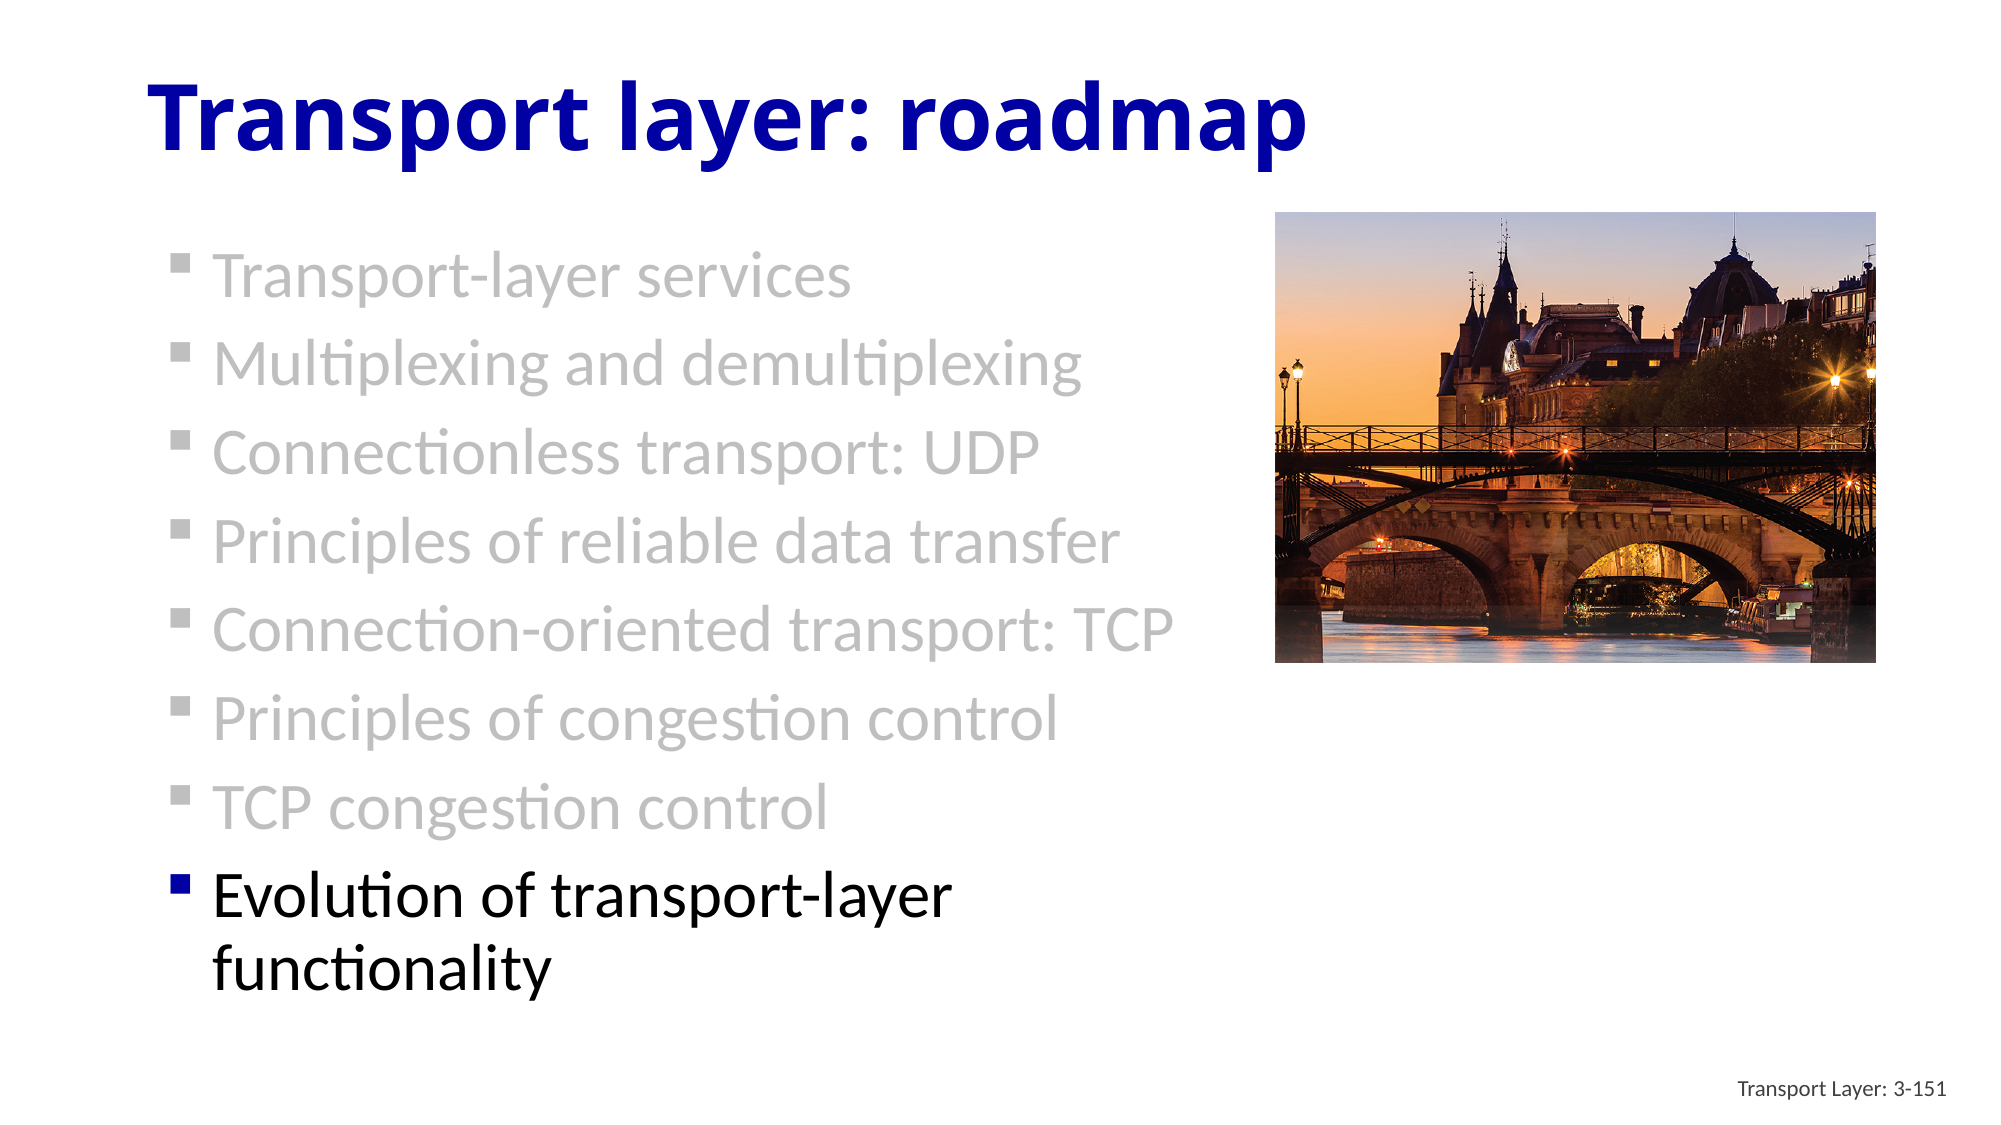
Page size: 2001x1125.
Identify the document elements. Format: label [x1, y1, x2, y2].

title [131, 47, 1856, 195]
slide_number [1512, 1056, 1963, 1117]
picture [1275, 212, 1876, 663]
list [131, 231, 1217, 1057]
